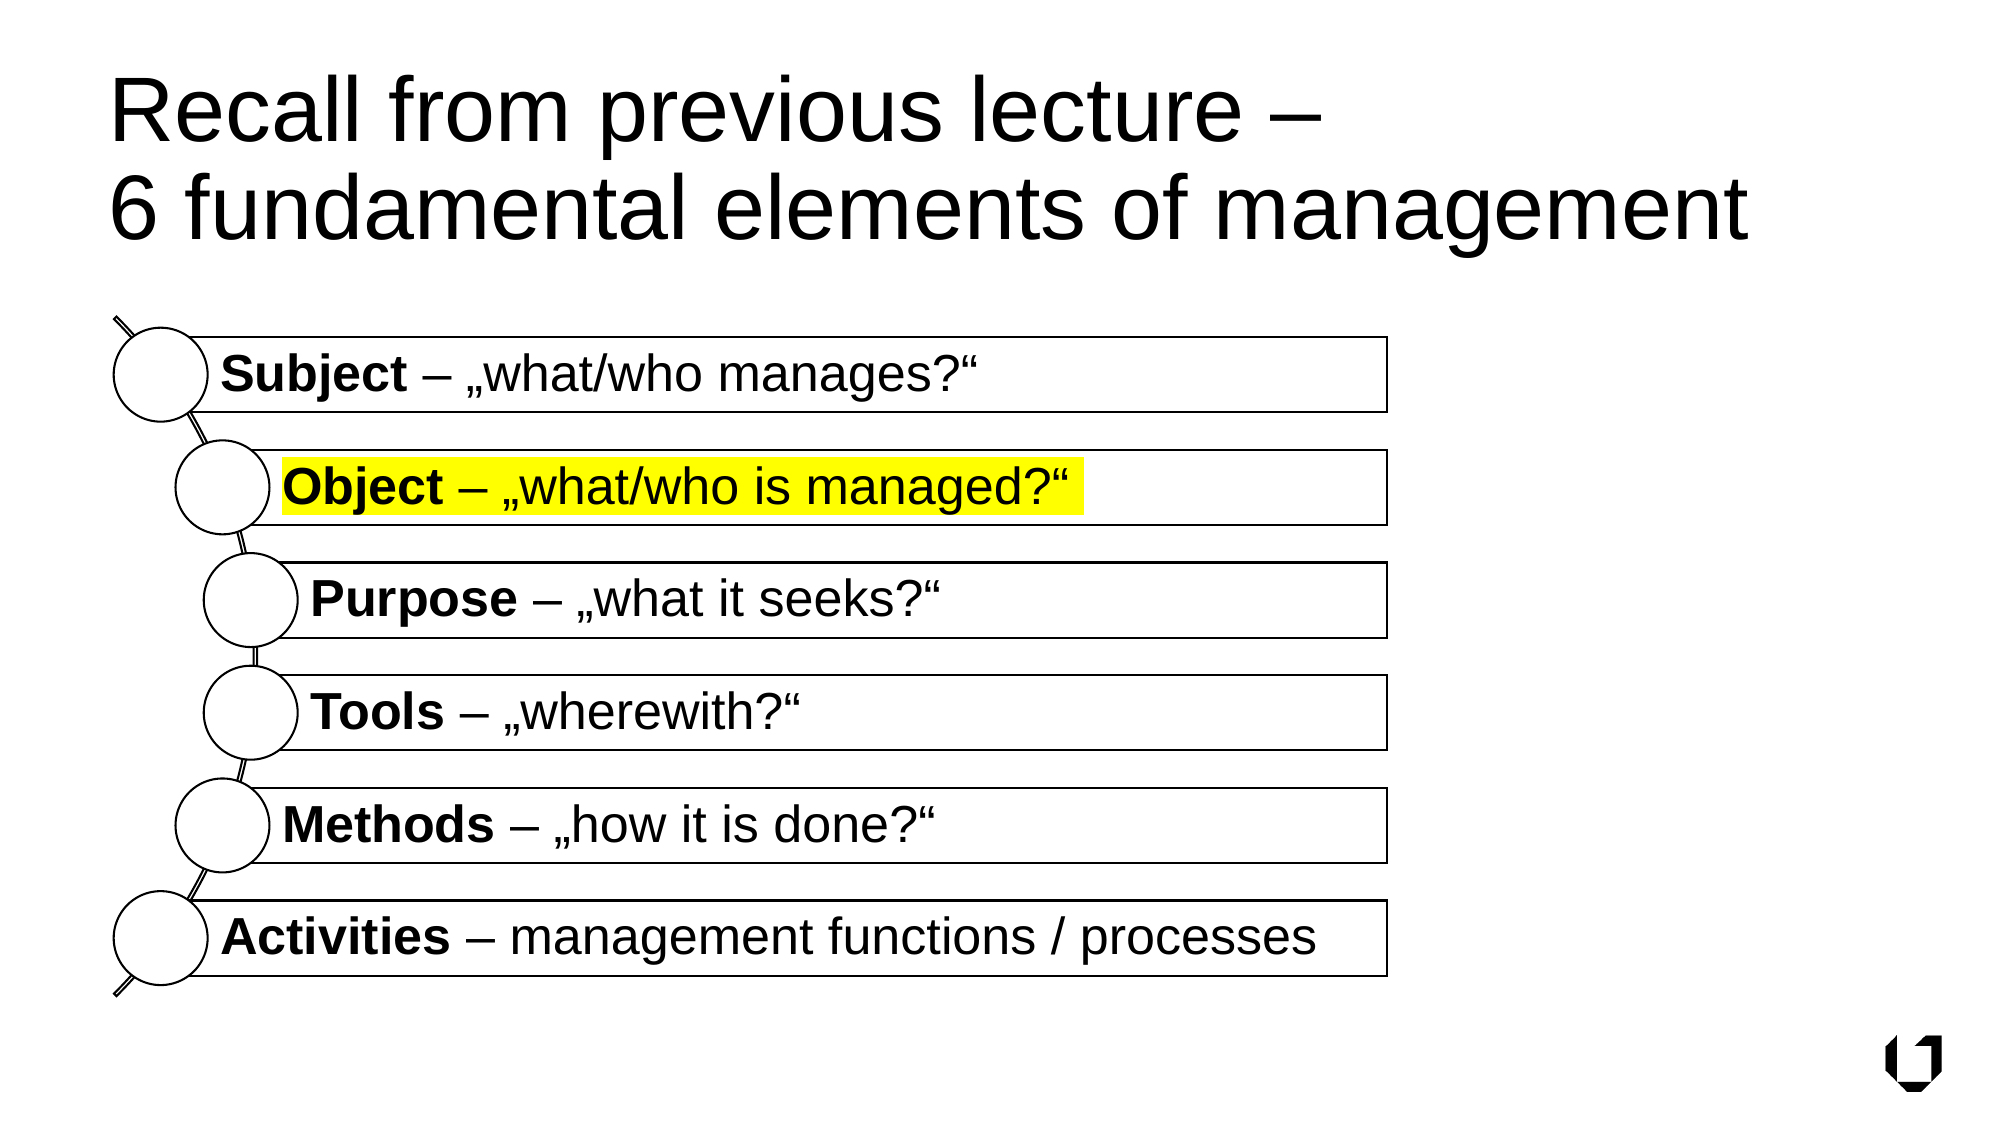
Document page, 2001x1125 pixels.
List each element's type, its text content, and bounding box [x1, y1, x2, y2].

text_box Recall from previous lecture – 6 fundamental elements of management [93, 54, 1863, 273]
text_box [103, 299, 1397, 1014]
picture [1885, 1035, 1943, 1093]
